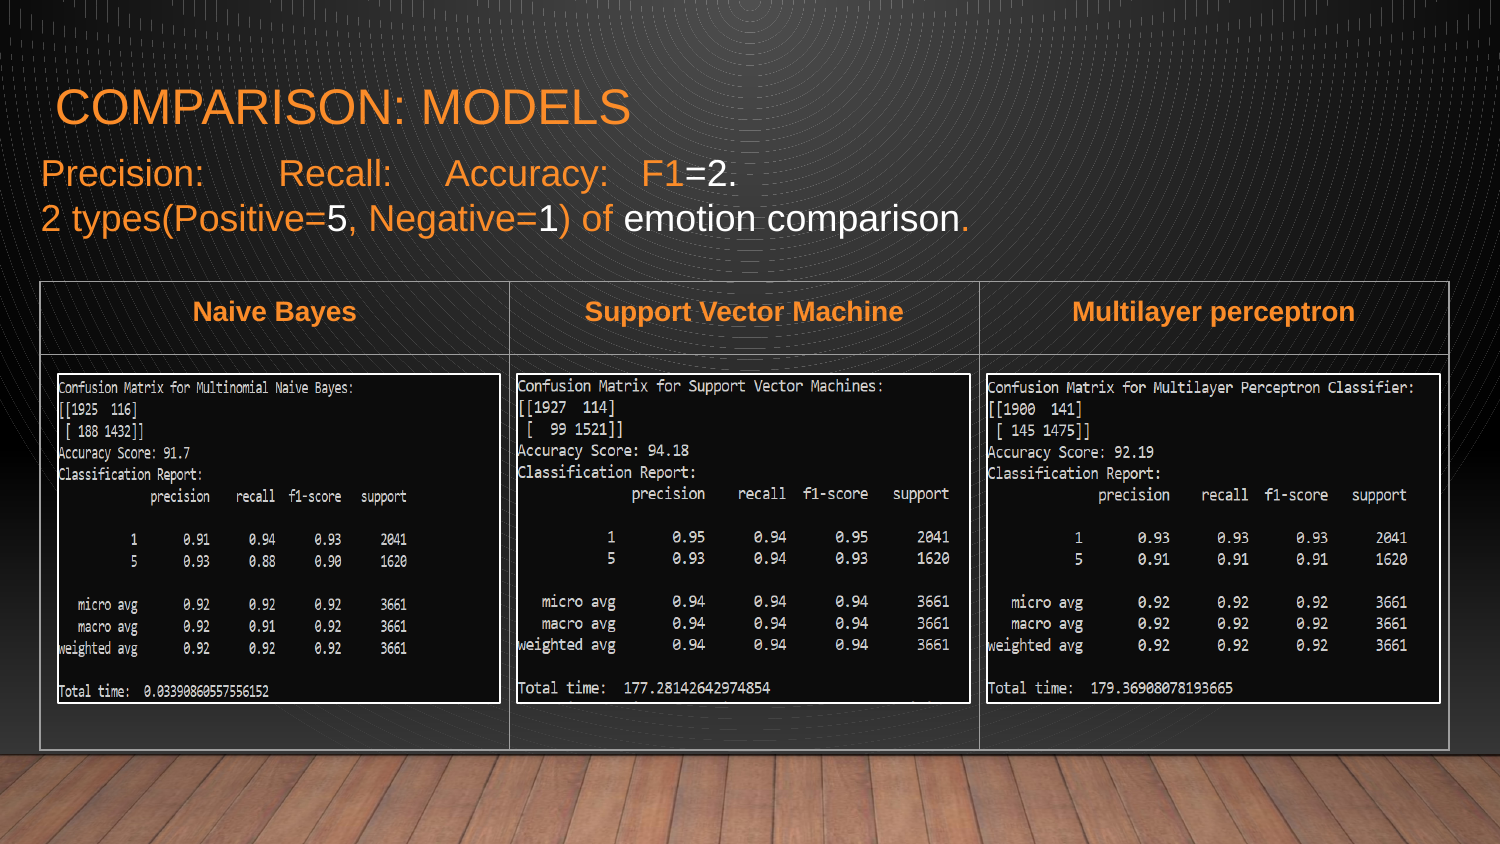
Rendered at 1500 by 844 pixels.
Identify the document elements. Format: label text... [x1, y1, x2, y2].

table_header Support Vector Machine [510, 282, 979, 354]
table_cell [510, 355, 979, 749]
picture [517, 374, 970, 703]
table_cell [41, 355, 509, 749]
picture [58, 374, 500, 703]
title Comparison: Models [39, 39, 1265, 150]
table_header Naive Bayes [41, 282, 509, 354]
picture [0, 754, 1500, 844]
table_header Multilayer perceptron [980, 282, 1448, 354]
table_cell [980, 355, 1448, 749]
picture [987, 374, 1440, 703]
